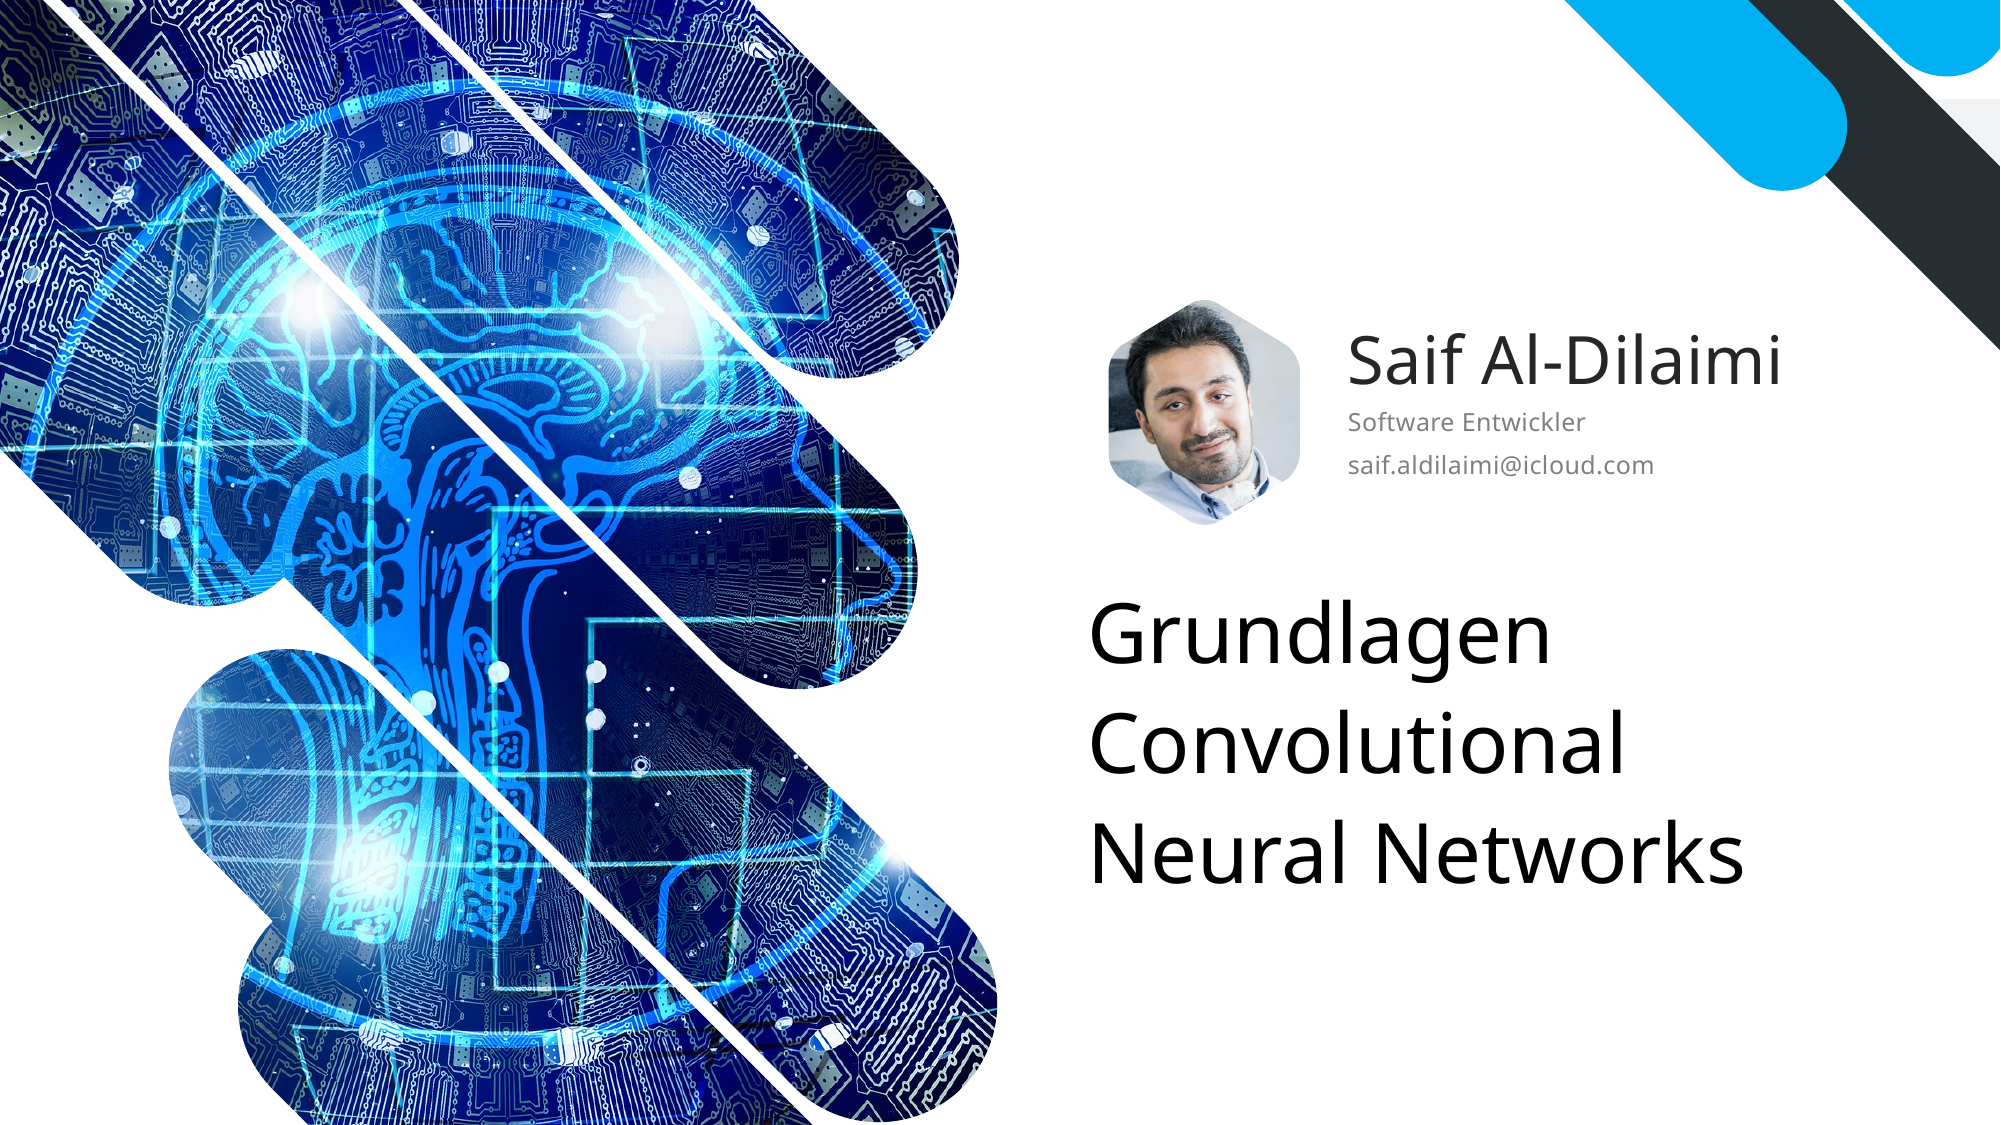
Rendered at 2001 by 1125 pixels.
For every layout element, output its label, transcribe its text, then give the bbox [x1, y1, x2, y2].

text_box Software Entwickler [1347, 391, 1625, 434]
text_box Saif Al-Dilaimi [1347, 326, 1941, 401]
text_box [1562, 0, 1849, 192]
text_box [1751, 0, 2000, 352]
text_box [1841, 0, 2000, 78]
text_box saif.aldilaimi@icloud.com [1347, 434, 1763, 487]
picture [0, 0, 998, 1125]
picture [1108, 299, 1300, 525]
text_box Grundlagen Convolutional Neural Networks [1087, 562, 1844, 908]
